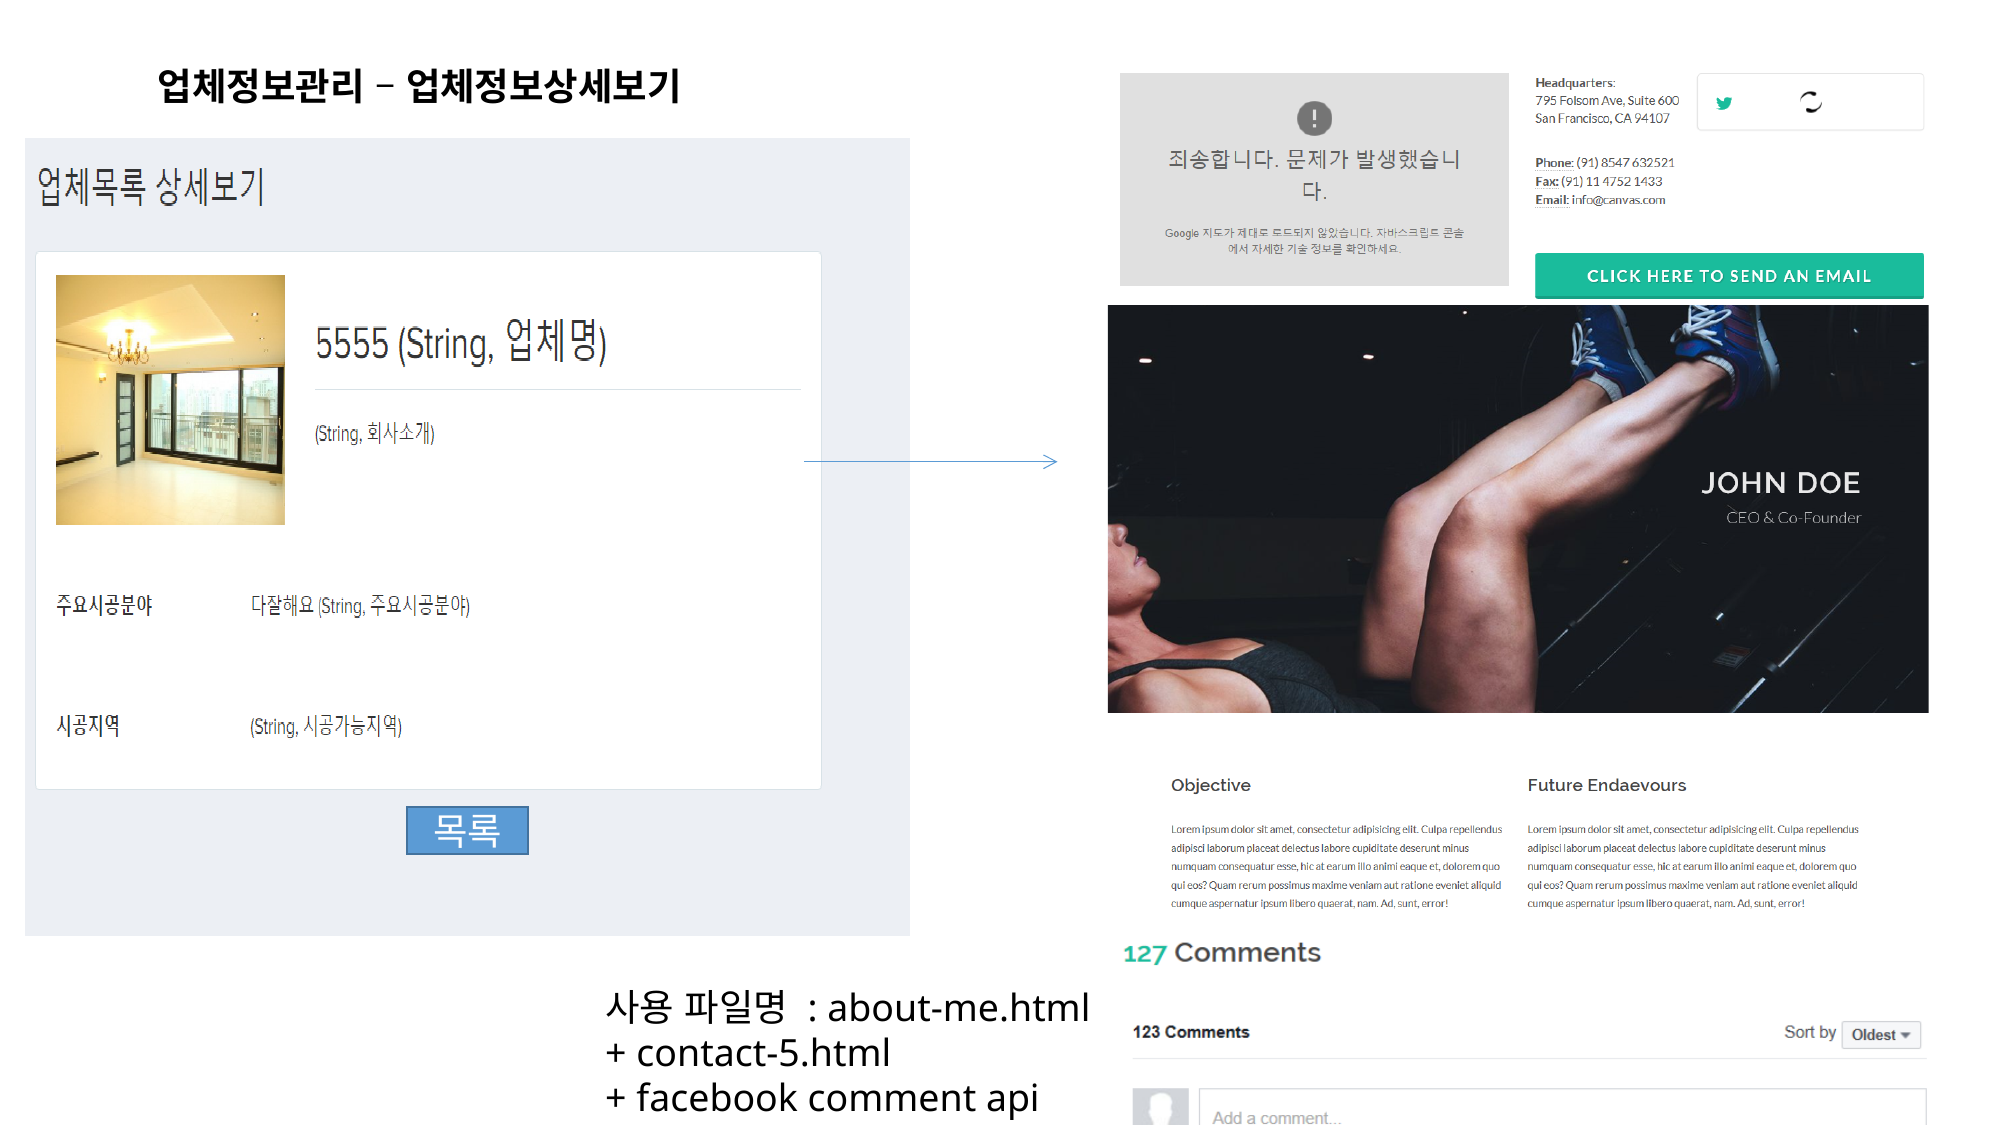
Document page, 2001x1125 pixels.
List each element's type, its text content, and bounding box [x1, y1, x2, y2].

text_box 사용 파일명 : about-me.html + contact-5.html + facebook comment api (blog-single-left-sidebar.html) [590, 976, 1107, 1125]
picture [25, 138, 910, 936]
text_box 업체정보관리 – 업체정보상세보기 [143, 55, 769, 116]
picture [1107, 55, 1929, 925]
picture [1107, 935, 1937, 1125]
